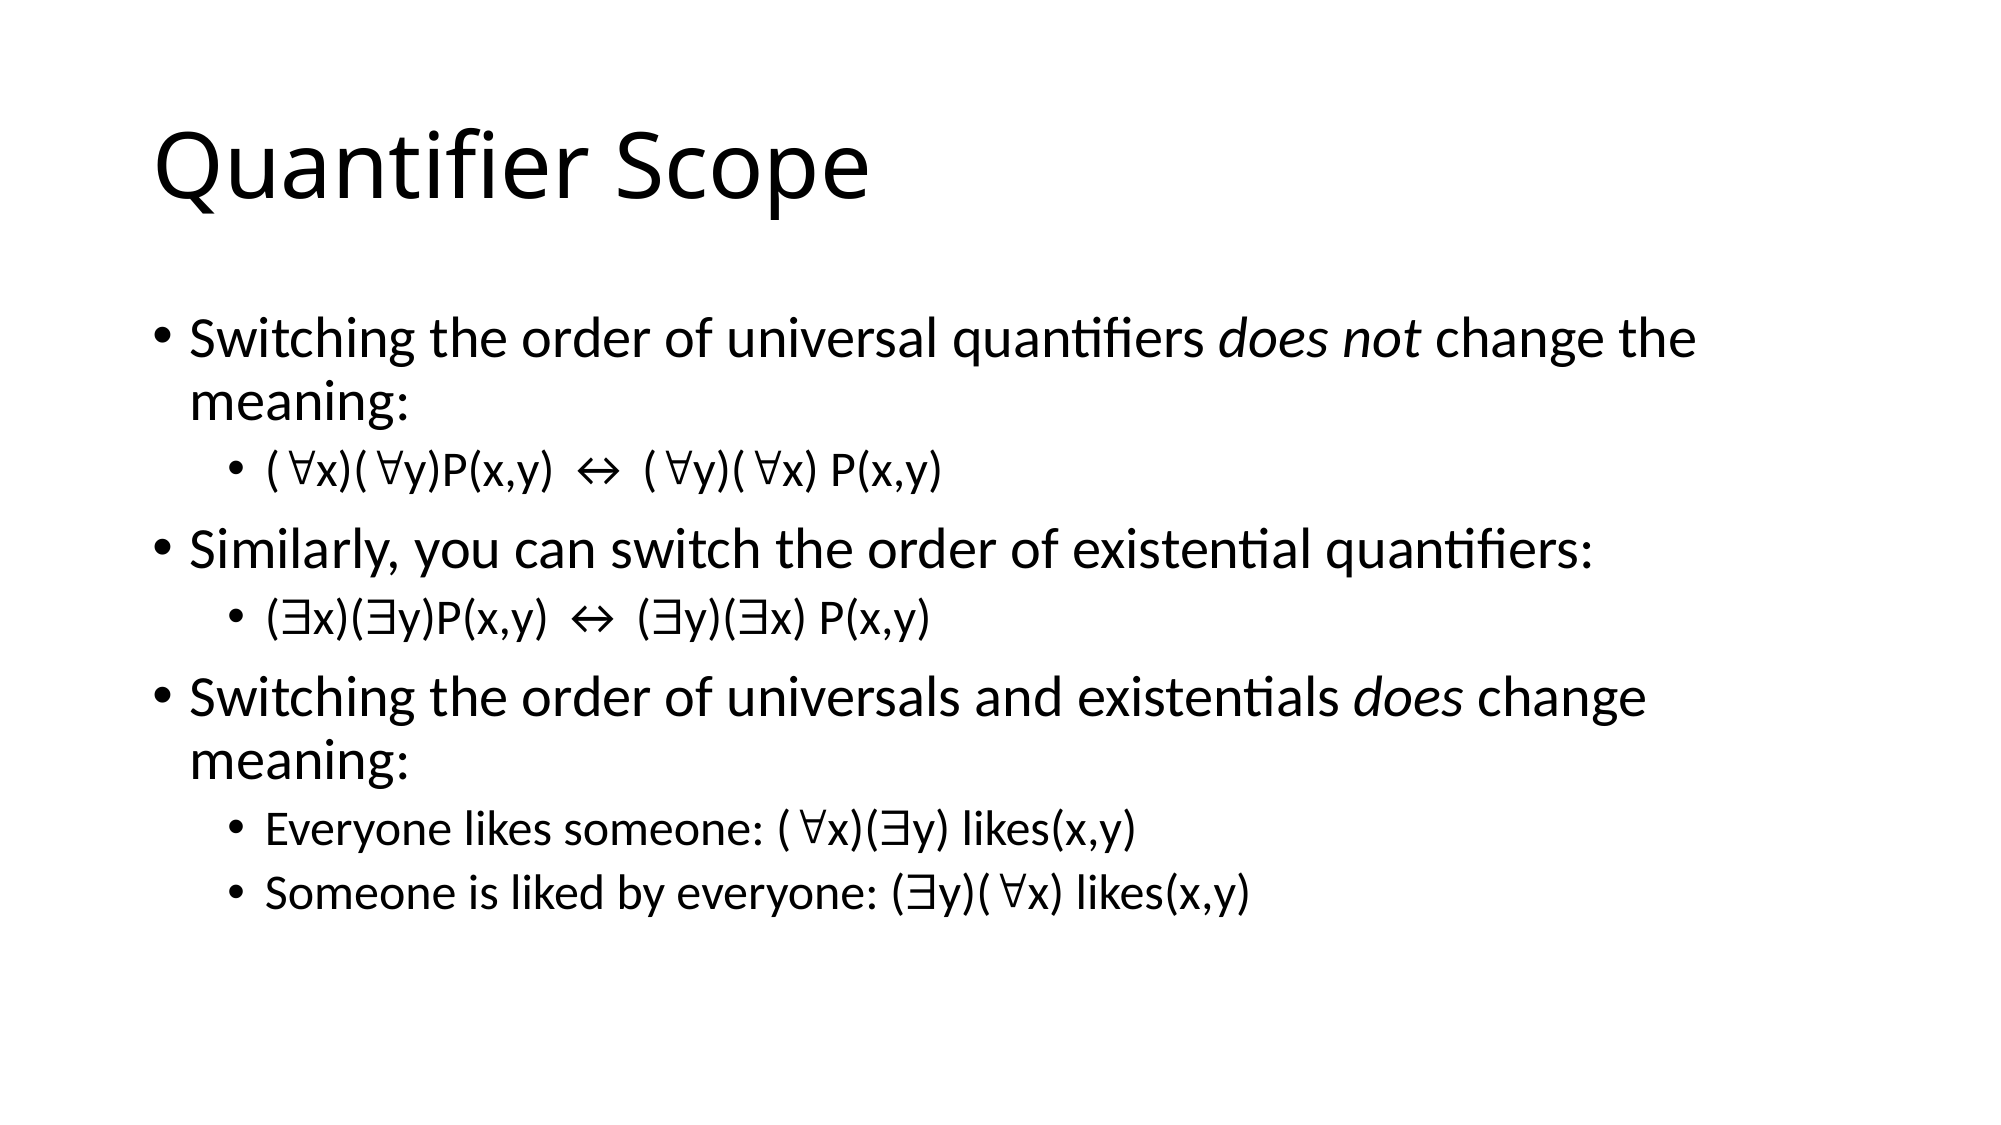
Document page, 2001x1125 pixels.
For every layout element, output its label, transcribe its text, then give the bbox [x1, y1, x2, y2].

list Switching the order of universal quantifiers does not change the meaning: (x)(y)P(x,y) ↔ (y)(x) P(x,y) Similarly, you can switch the order of existential quantifiers: (x)(y)P(x,y) ↔ (y)(x) P(x,y) Switching the order of universals and existentials does change meaning: Everyone likes someone: (x)(y) likes(x,y) Someone is liked by everyone: (y)(x) likes(x,y) [137, 299, 1863, 1014]
title Quantifier Scope [137, 59, 1863, 278]
